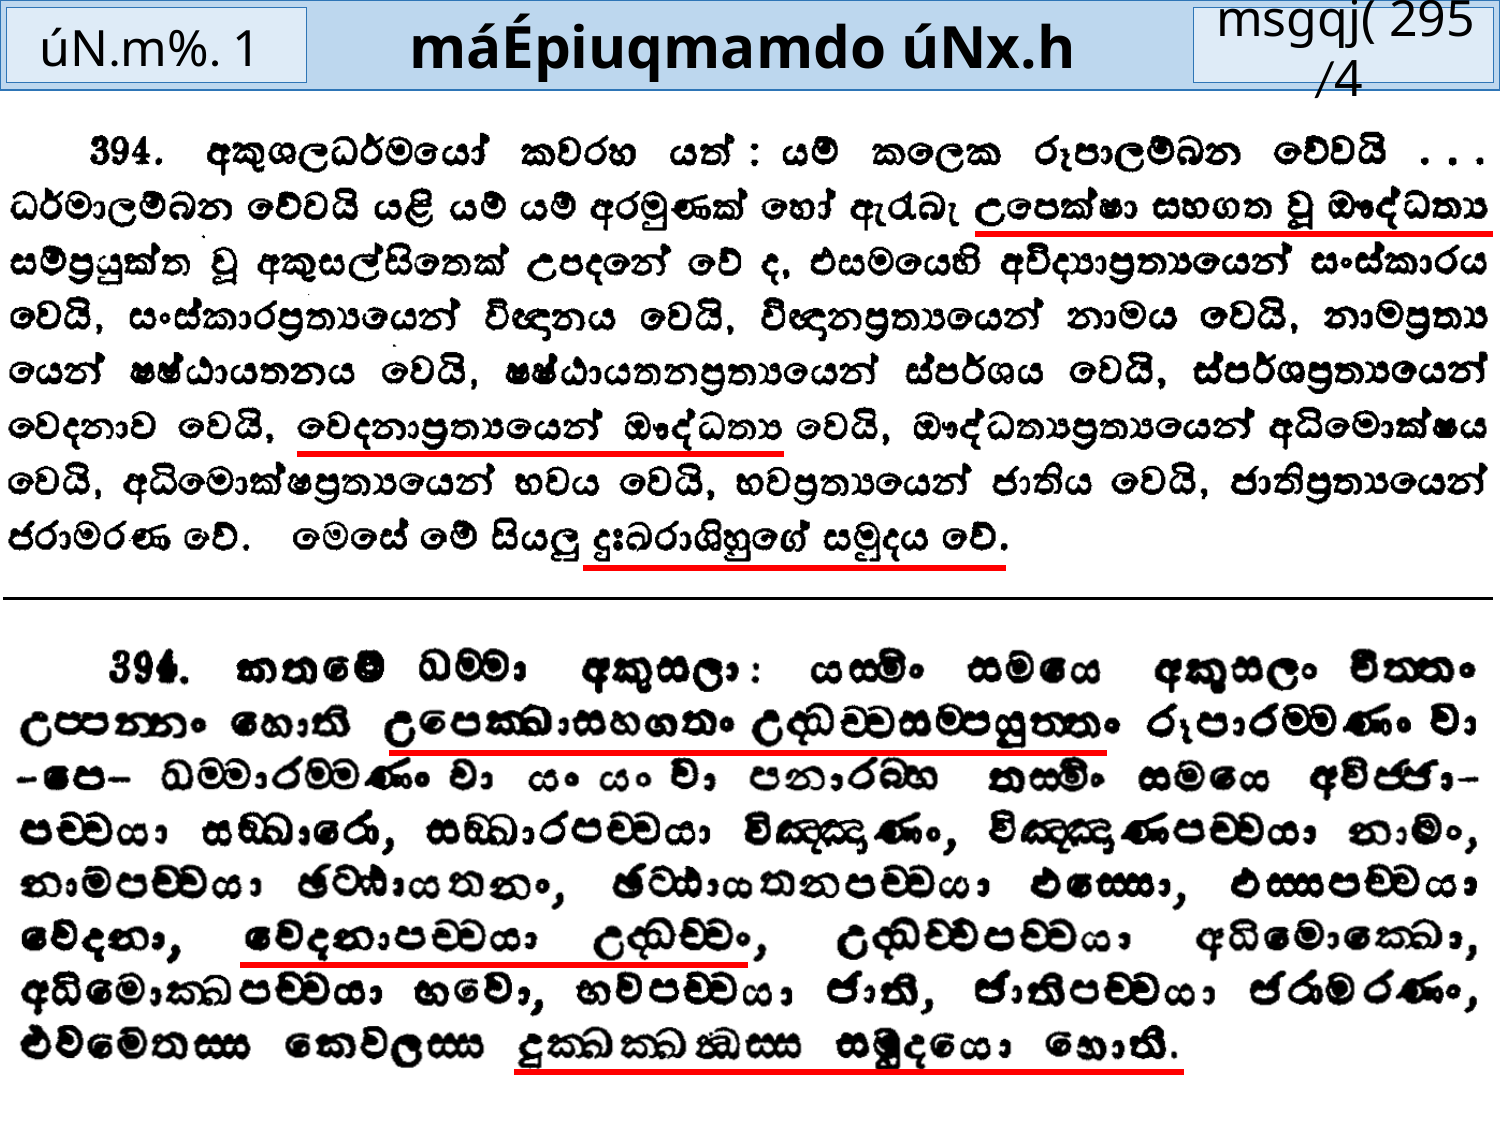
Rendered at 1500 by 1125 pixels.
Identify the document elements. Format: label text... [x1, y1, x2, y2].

text_box úN.m%. 1 [6, 10, 308, 82]
text_box msgqj( 295/4 [1194, 10, 1497, 82]
text_box máÉpiuqmamdo úNx.h [316, 9, 1184, 81]
picture [2, 120, 1493, 568]
picture [6, 629, 1494, 1072]
